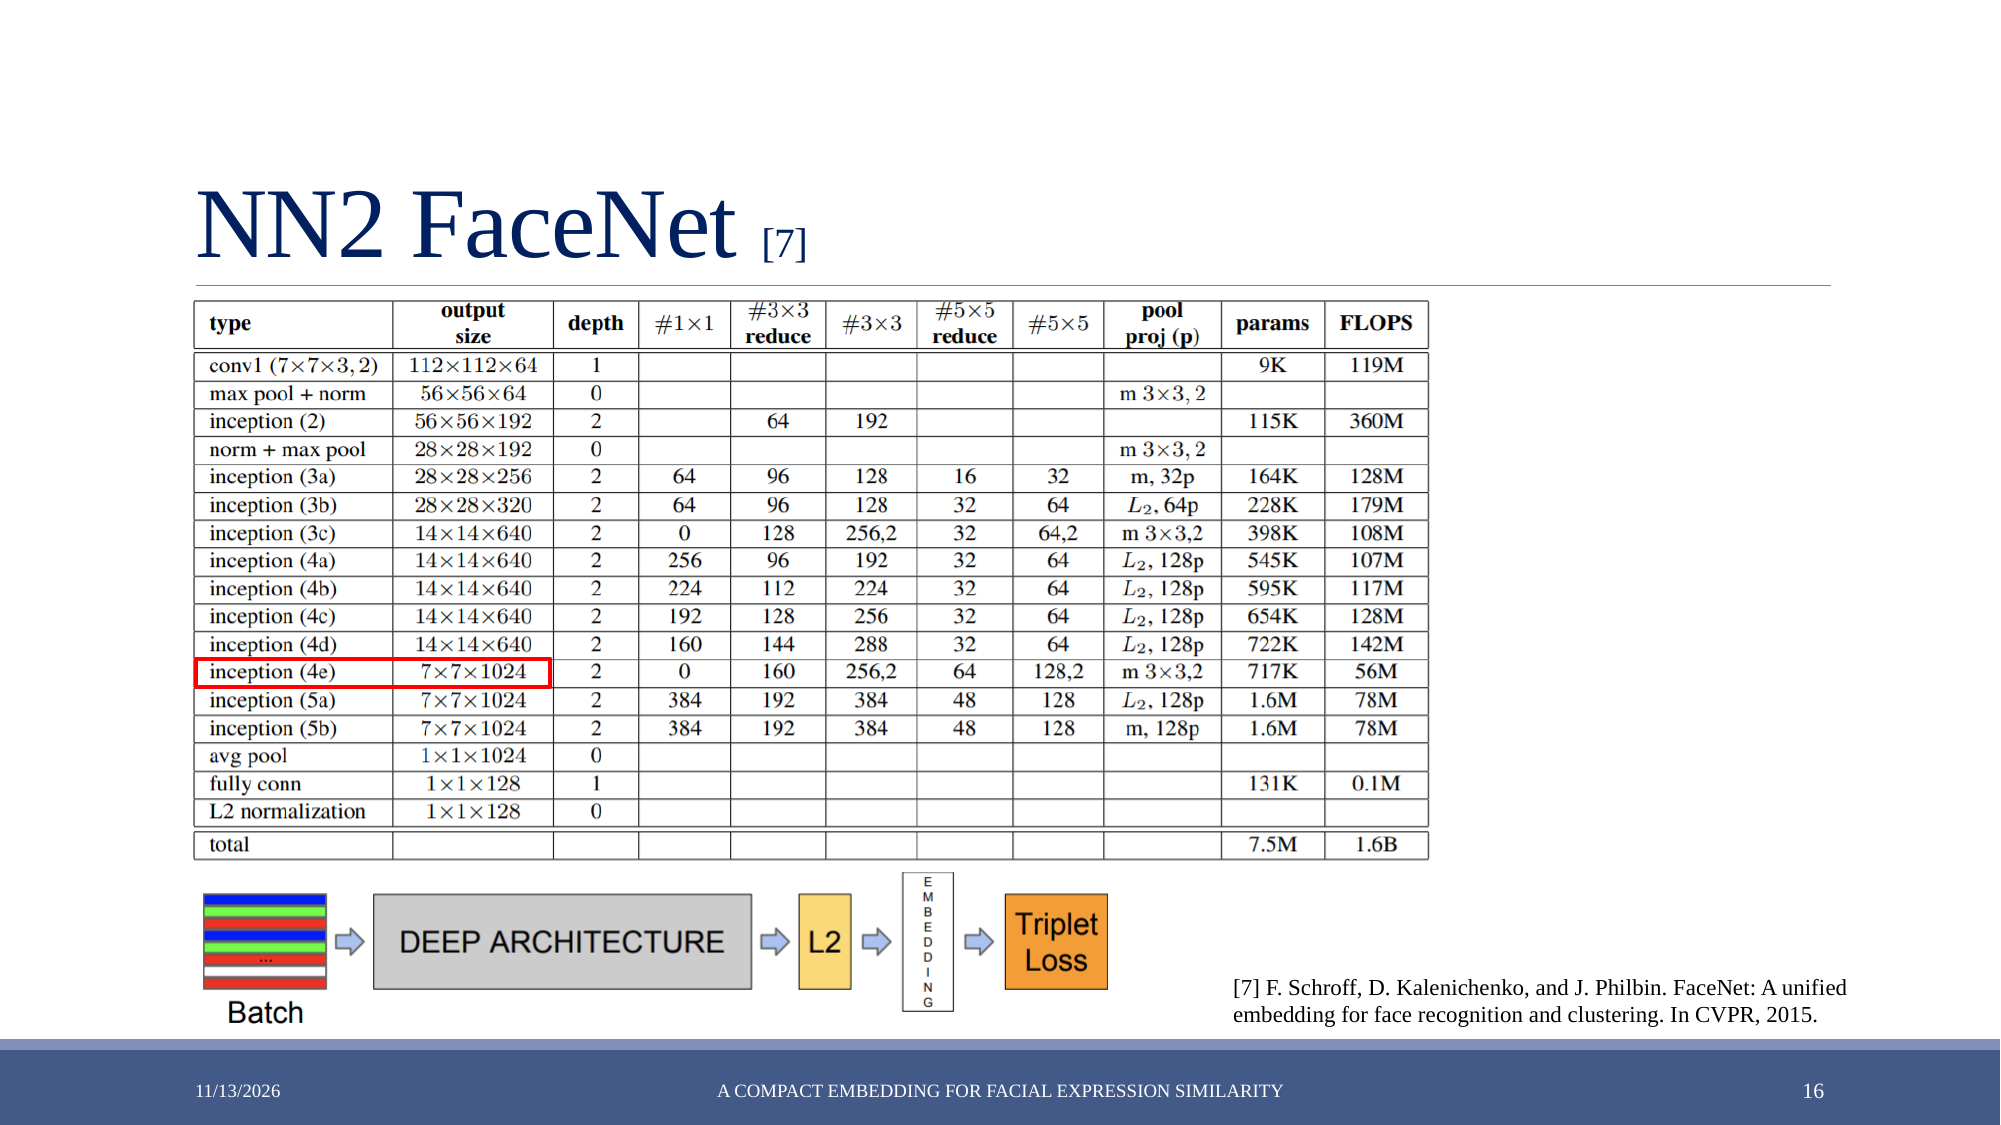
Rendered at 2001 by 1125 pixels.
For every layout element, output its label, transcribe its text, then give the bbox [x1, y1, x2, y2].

picture [195, 870, 1138, 1027]
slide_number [180, 1059, 586, 1120]
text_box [179, 295, 1448, 870]
title NN2 FaceNet [7] [180, 47, 1830, 285]
footer A Compact Embedding for Facial Expression Similarity [604, 1059, 1396, 1120]
text_box [7] F. Schroff, D. Kalenichenko, and J. Philbin. FaceNet: A unified embedding for face recognition and clustering. In CVPR, 2015. [1218, 965, 1885, 1035]
slide_number 15 [1624, 1059, 1840, 1120]
